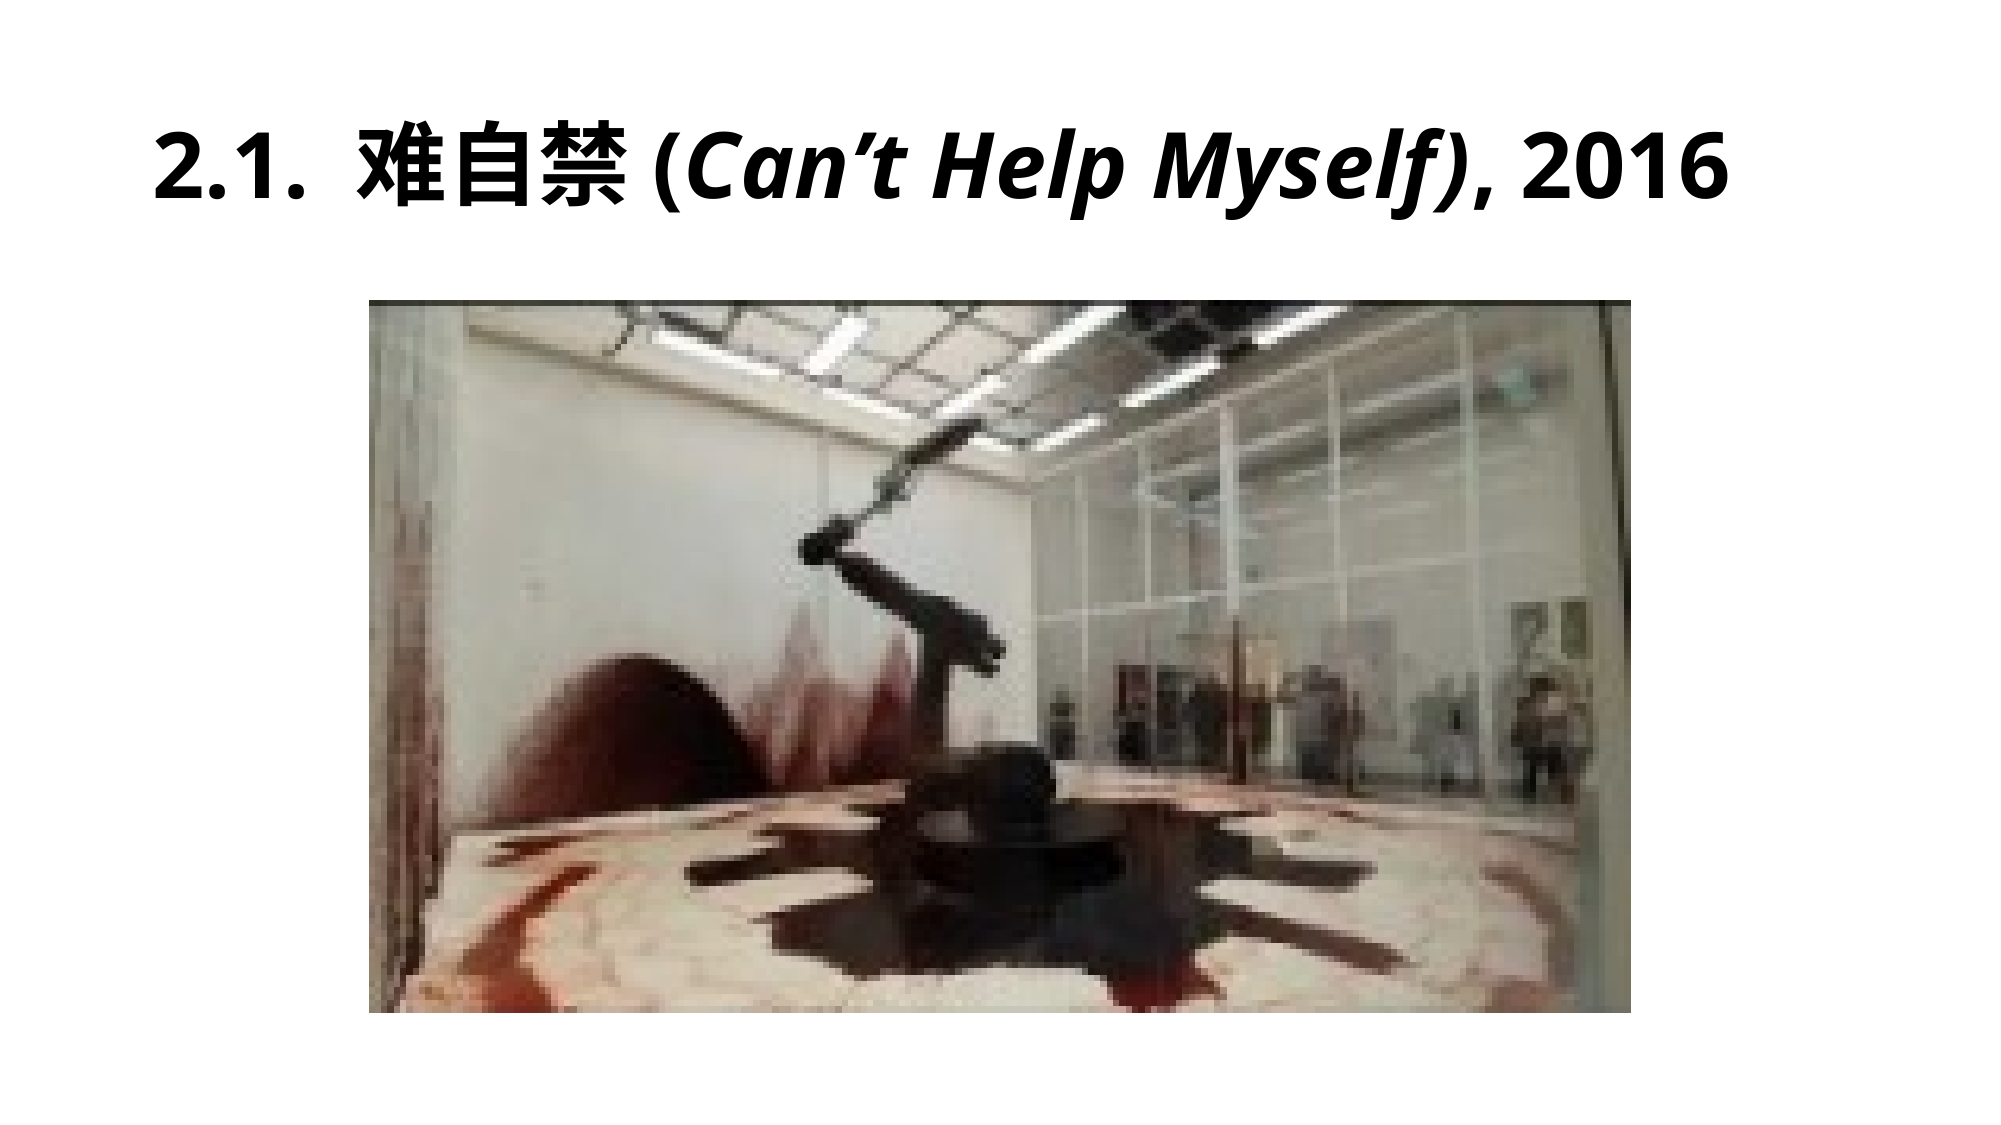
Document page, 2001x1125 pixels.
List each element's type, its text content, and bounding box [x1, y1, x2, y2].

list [368, 299, 1632, 1014]
title 2.1. 难自禁(Can’t Help Myself), 2016 [137, 59, 1863, 278]
